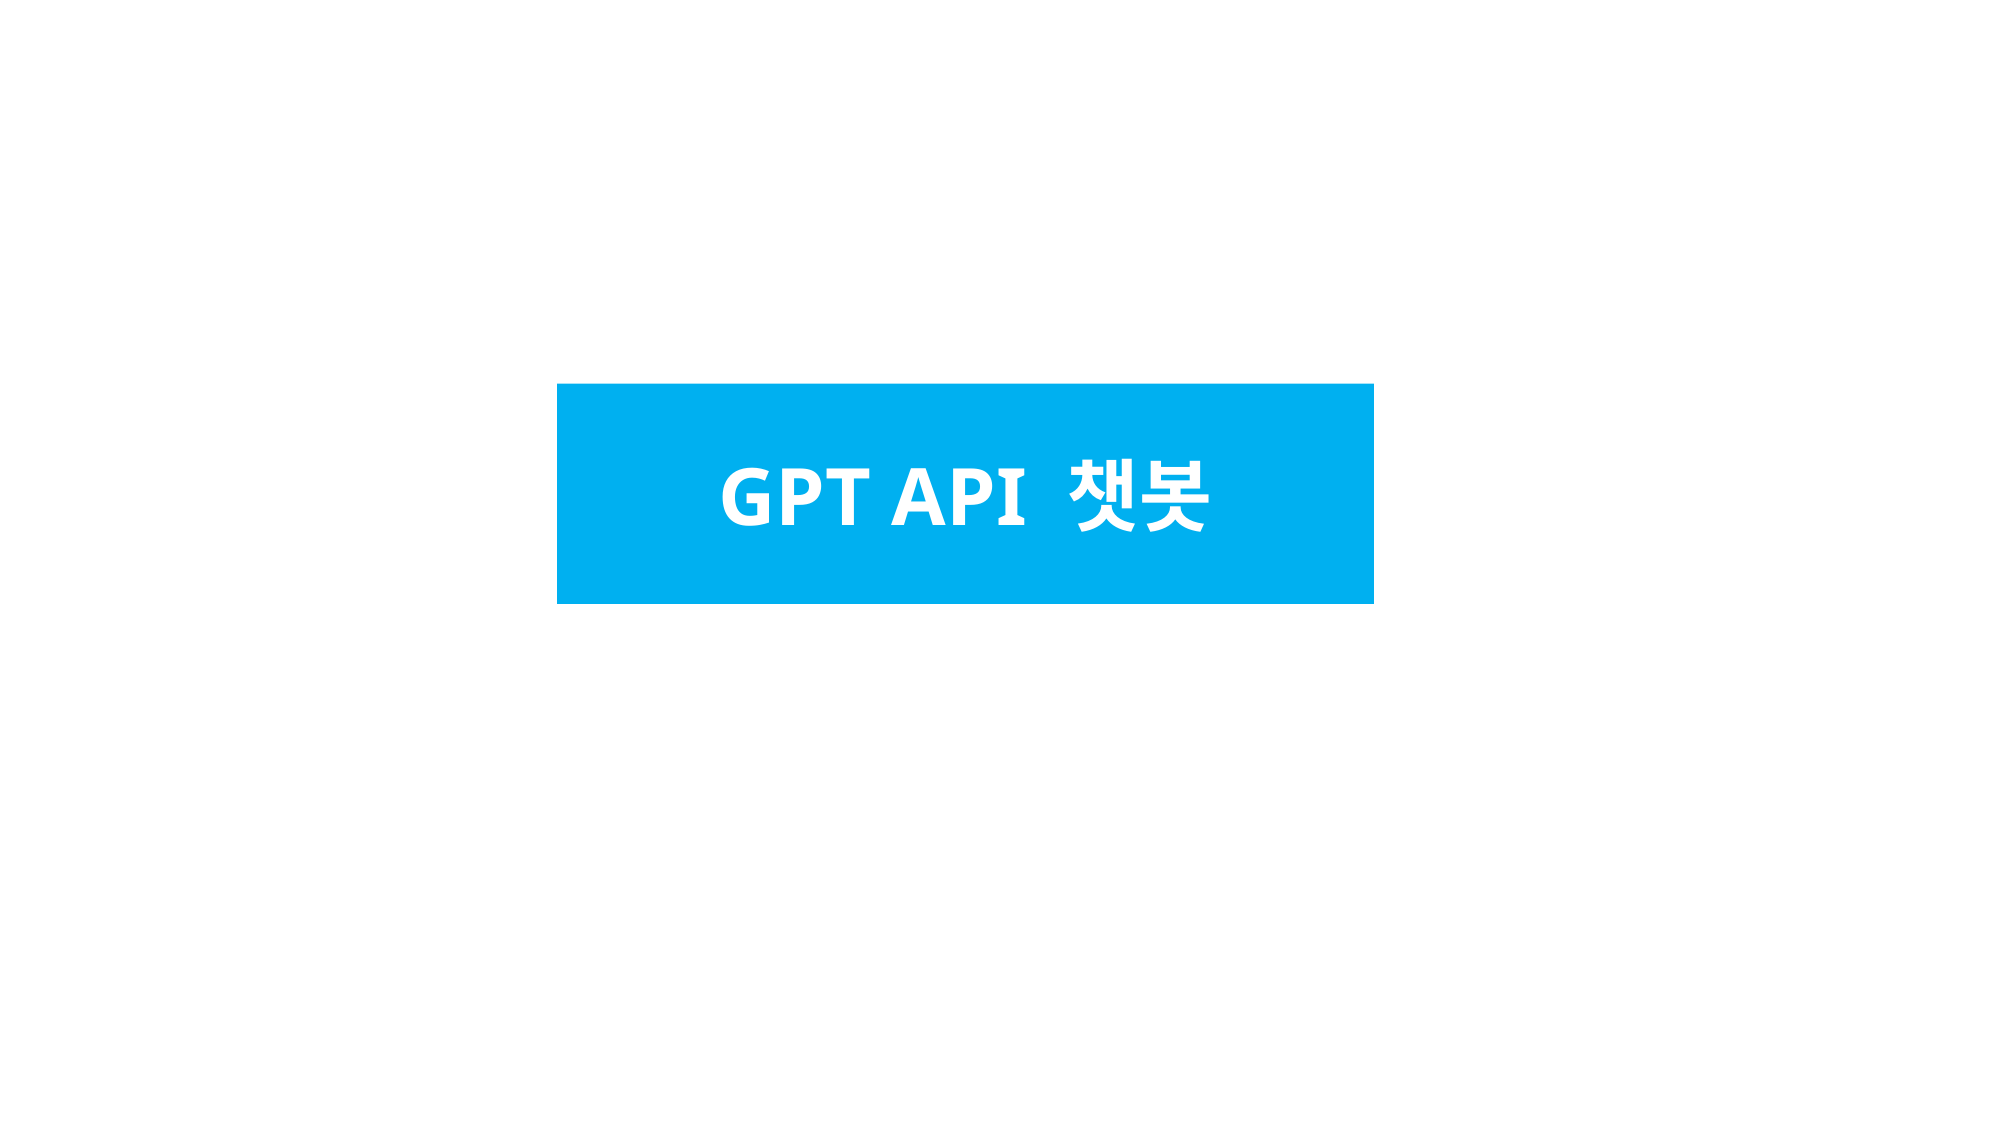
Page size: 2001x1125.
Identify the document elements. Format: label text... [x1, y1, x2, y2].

text_box GPT API 챗봇 [556, 383, 1375, 605]
